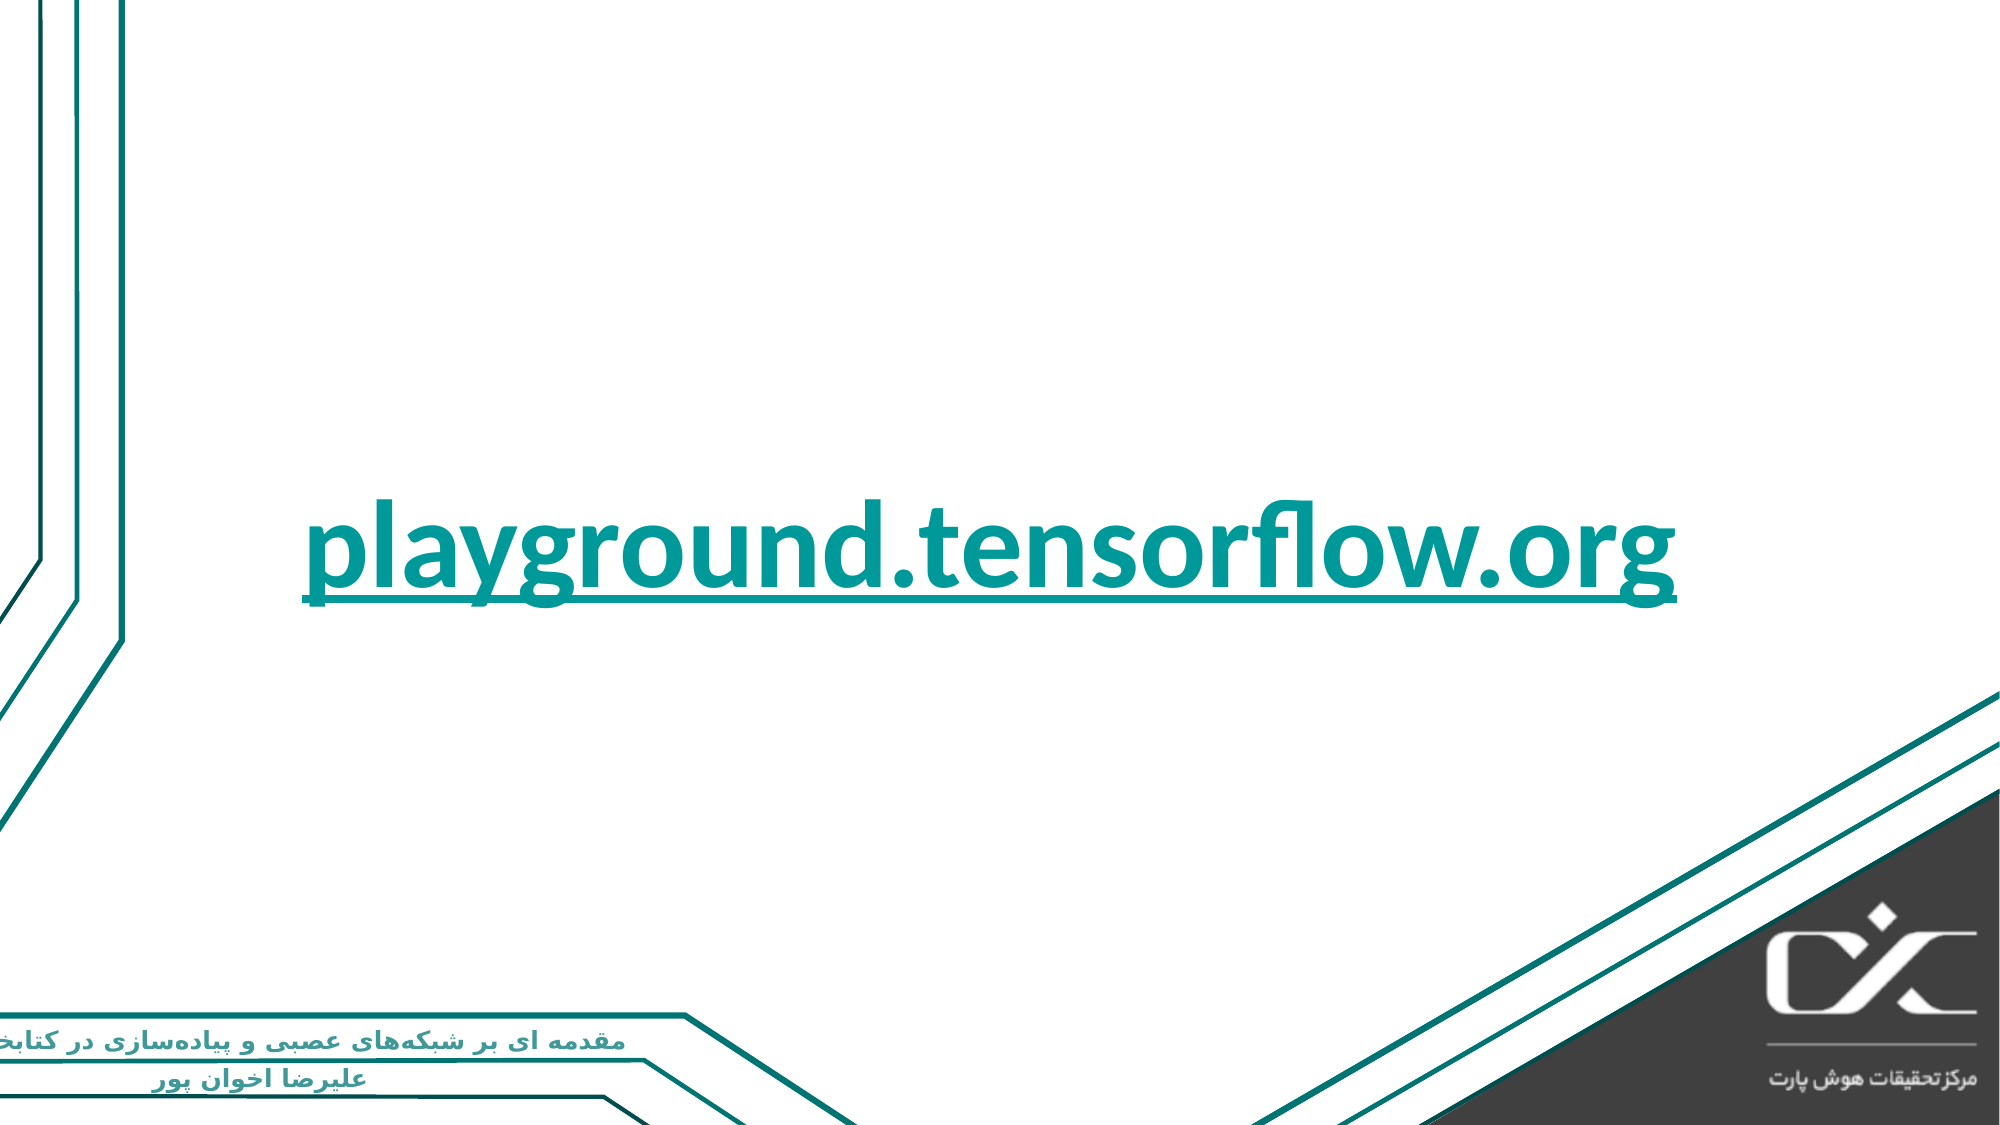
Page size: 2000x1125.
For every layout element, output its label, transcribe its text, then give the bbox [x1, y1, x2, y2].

picture [1668, 874, 2000, 1121]
text_box playground.tensorflow.org [287, 454, 1692, 620]
picture [1668, 874, 1682, 882]
picture [1668, 874, 1850, 980]
picture [1668, 874, 1768, 932]
